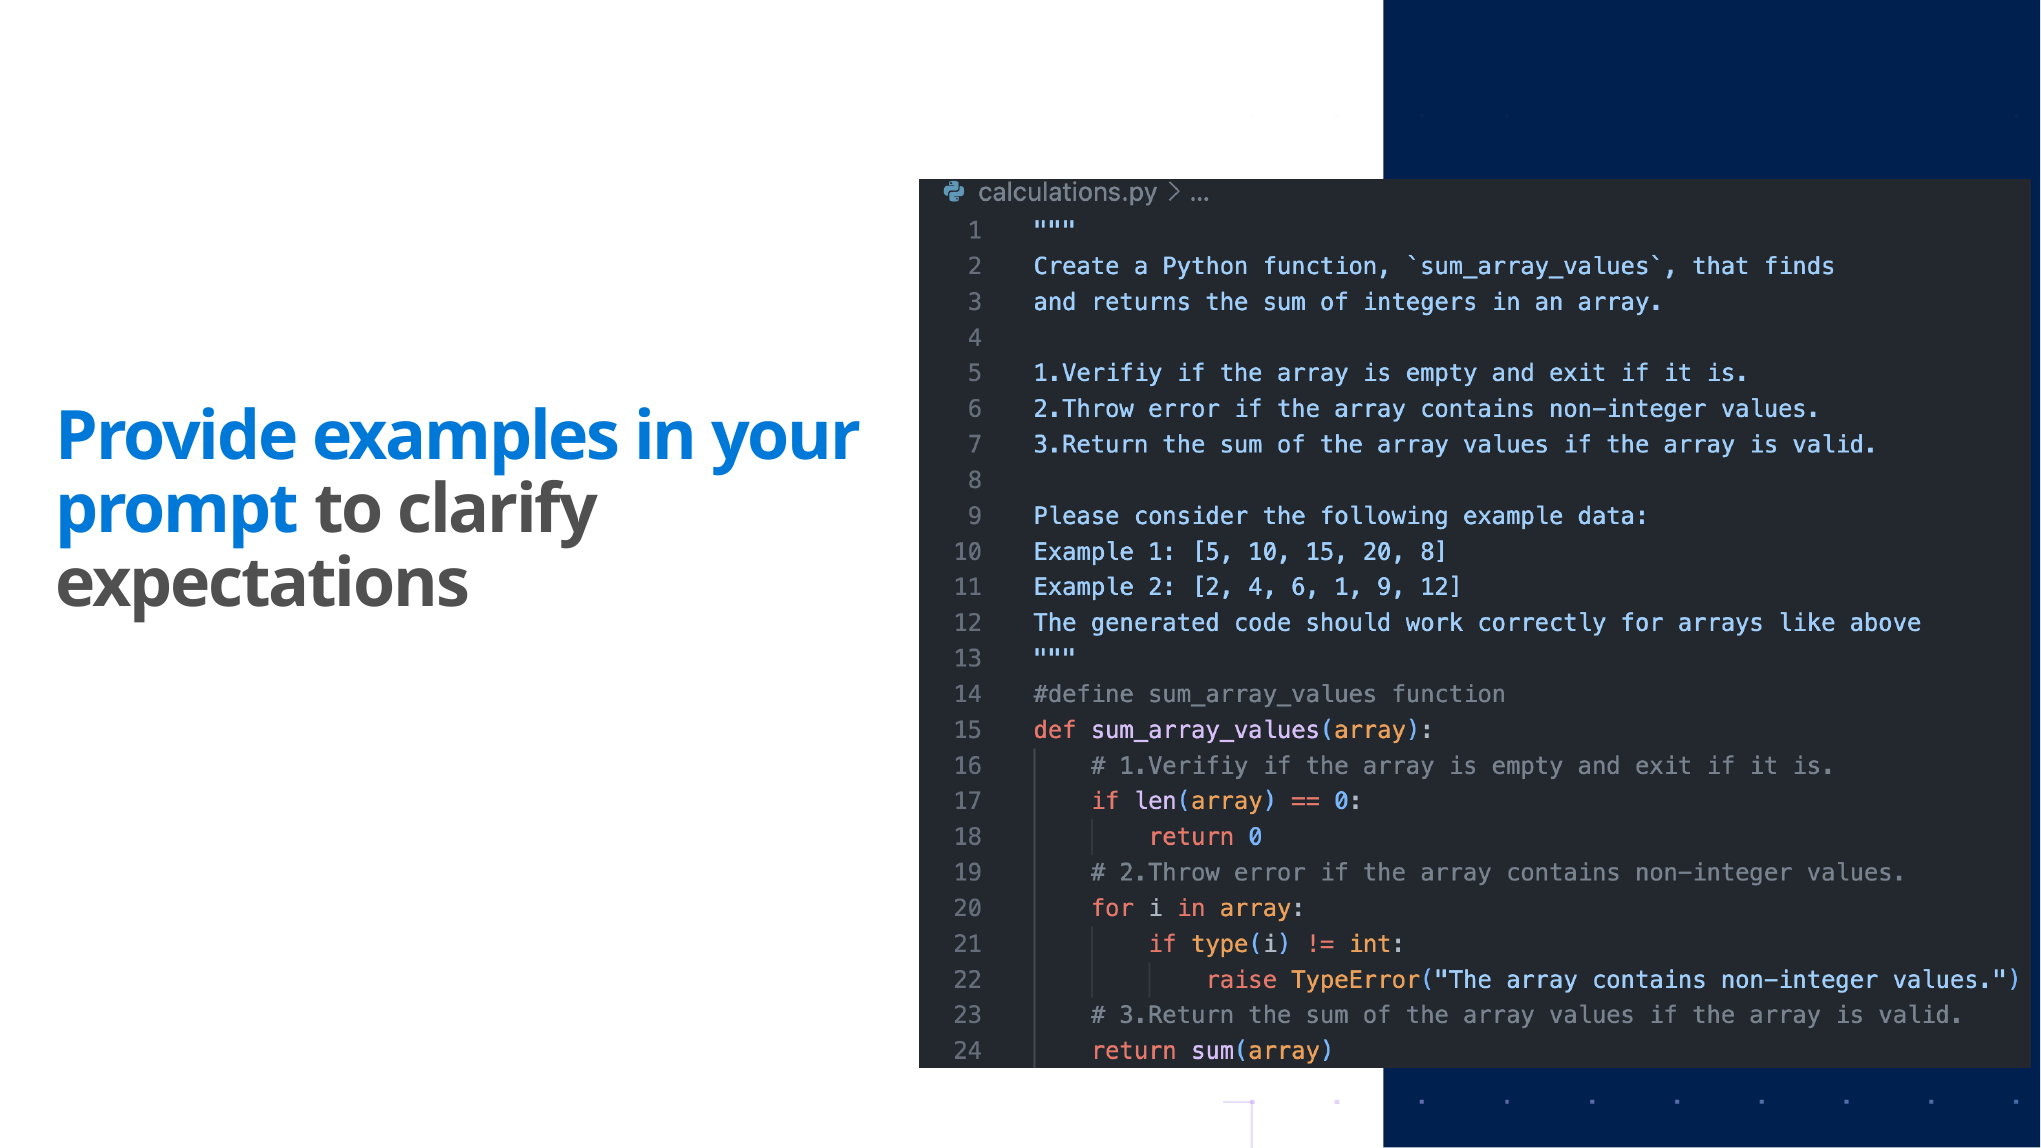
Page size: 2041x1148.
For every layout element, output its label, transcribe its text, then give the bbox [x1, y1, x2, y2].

picture [918, 0, 2041, 1148]
title Provide examples in your prompt to clarify expectations [40, 263, 918, 629]
